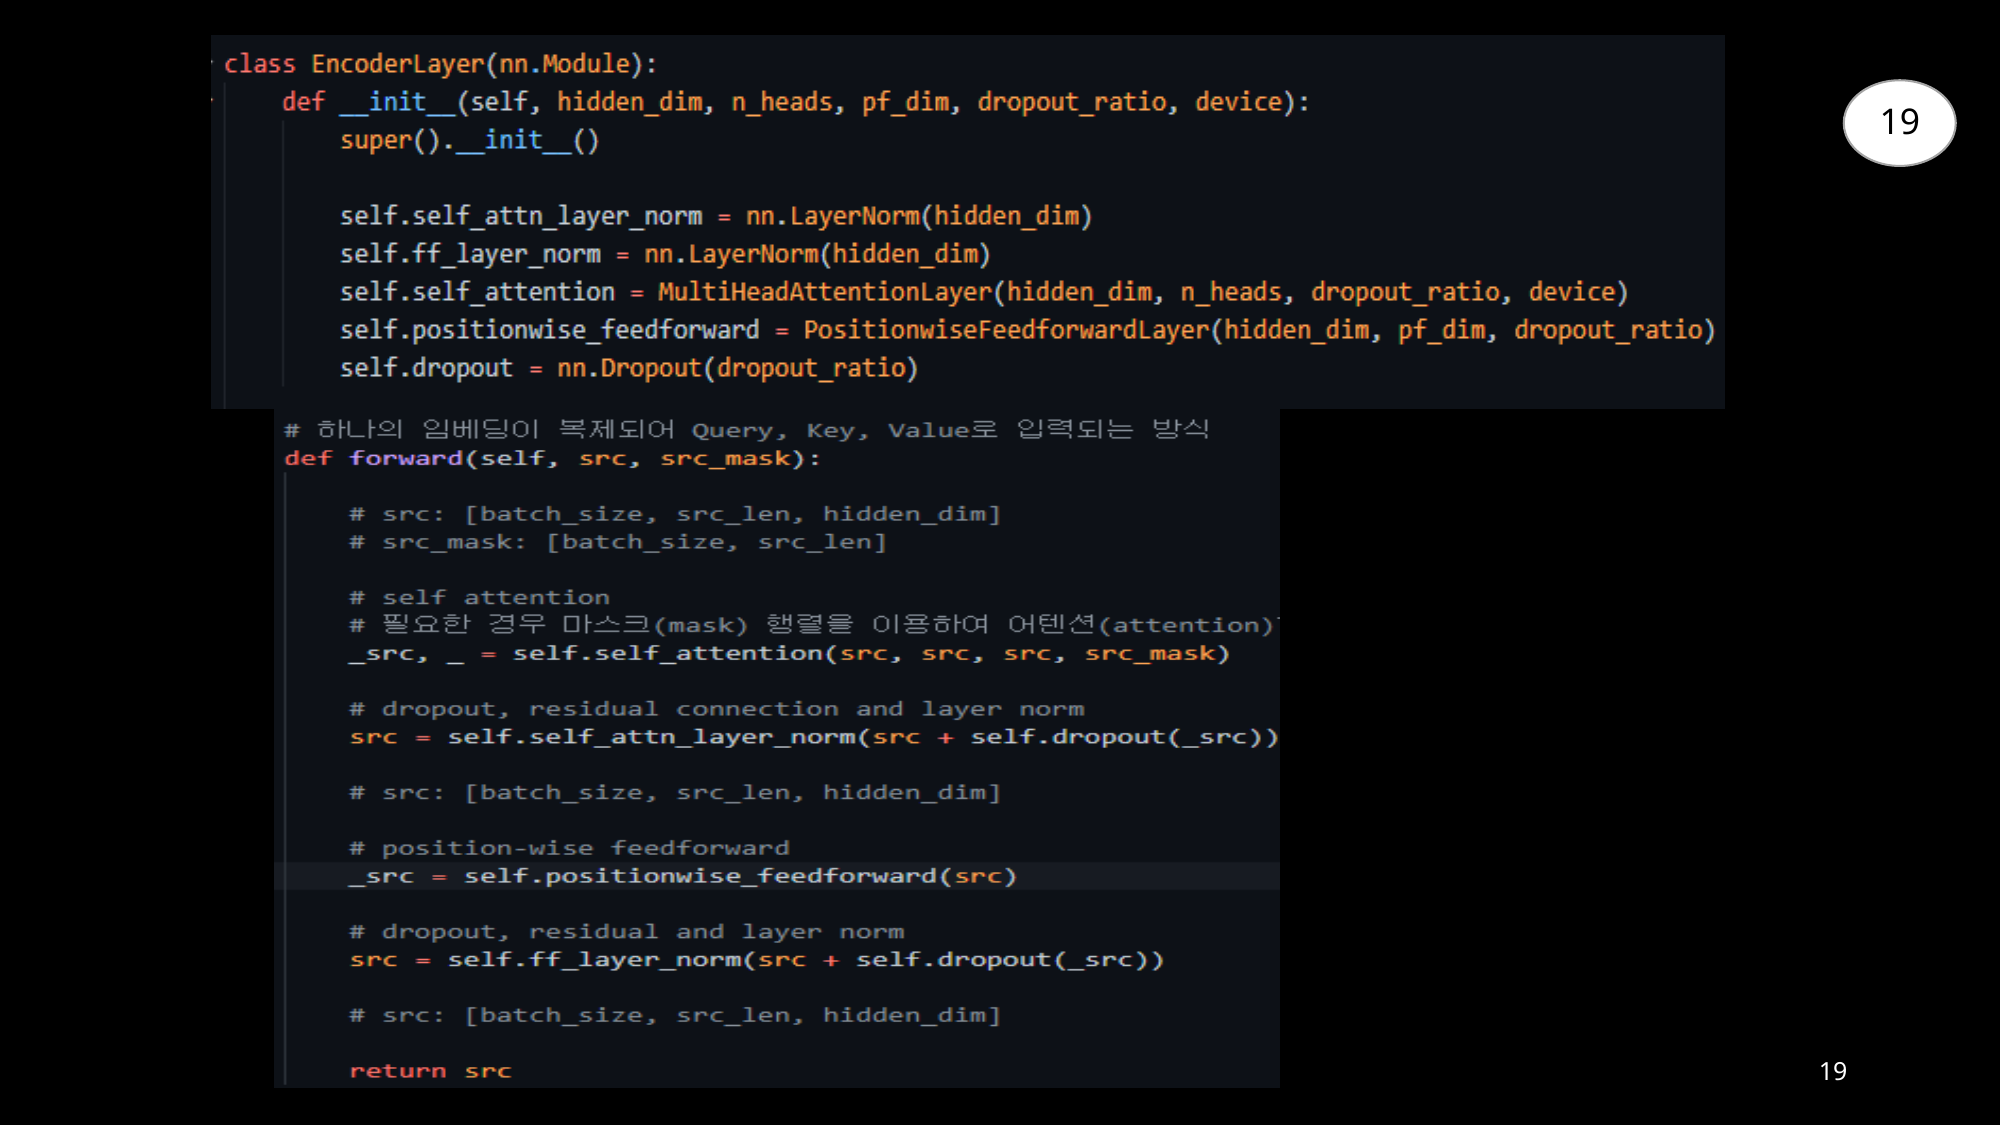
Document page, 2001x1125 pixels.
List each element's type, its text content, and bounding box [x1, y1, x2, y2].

slide_number 19 [1412, 1042, 1863, 1103]
picture [211, 35, 1725, 1088]
text_box 19 [1842, 79, 1957, 167]
